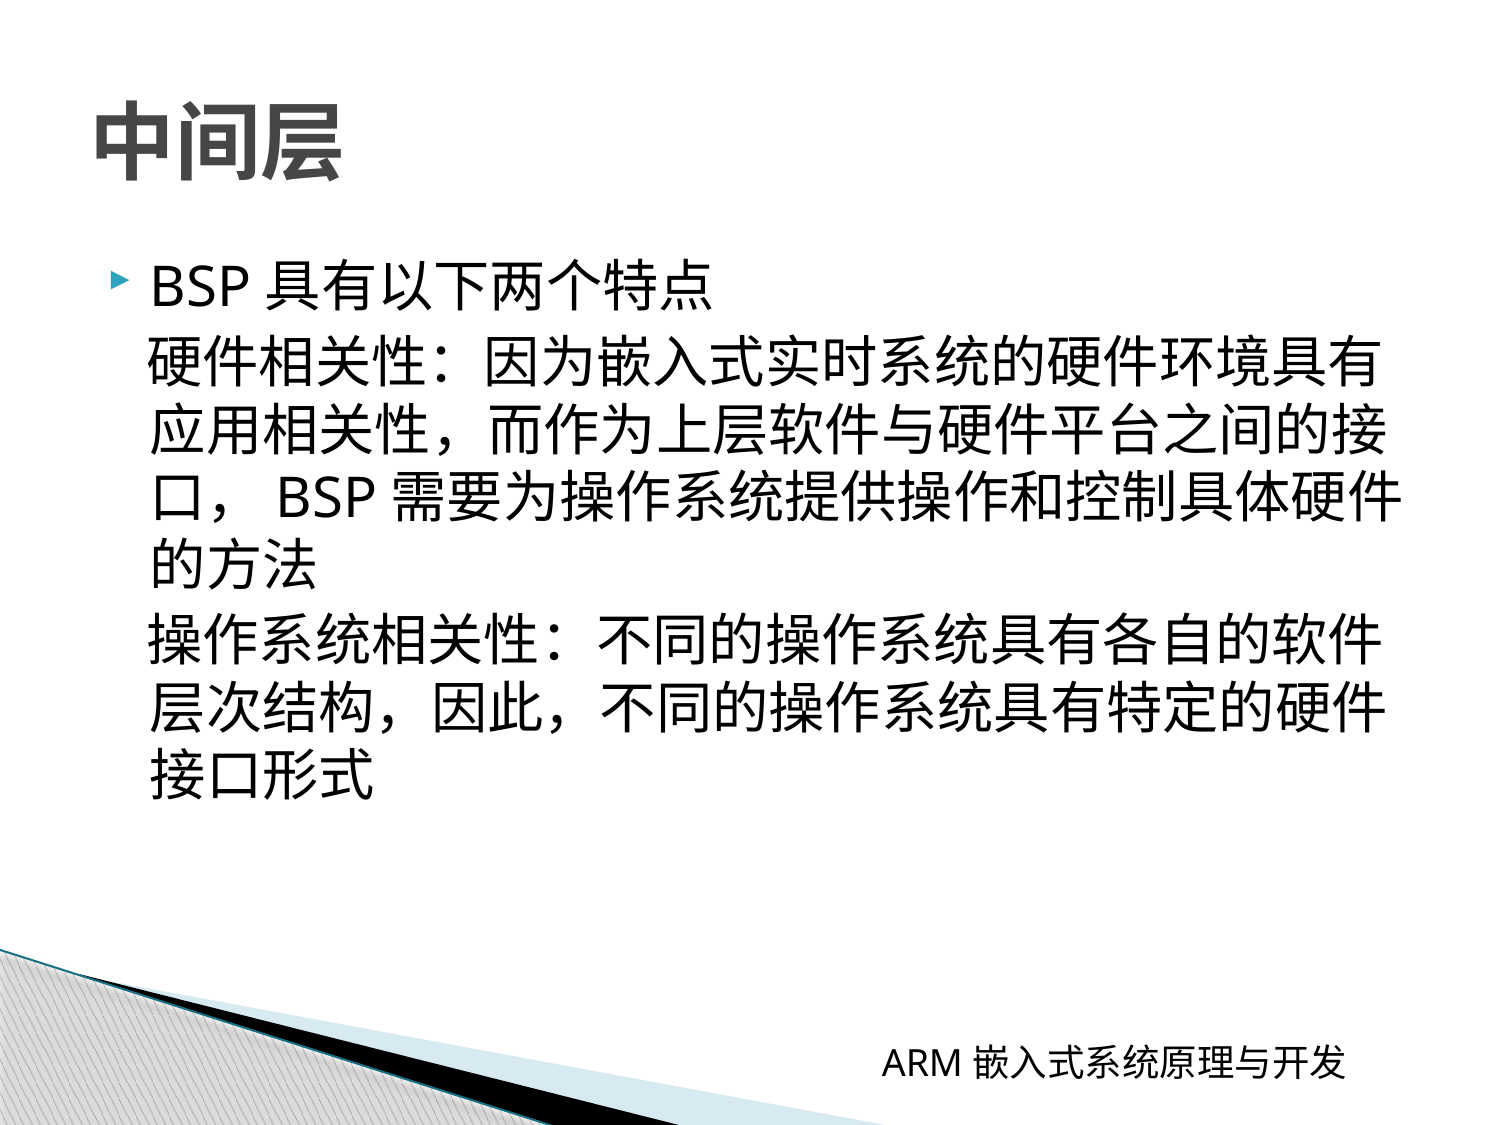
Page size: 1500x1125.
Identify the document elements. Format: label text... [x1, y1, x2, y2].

text_box ARM嵌入式系统原理与开发 [867, 1031, 1430, 1091]
title 中间层 [75, 45, 1425, 233]
list BSP具有以下两个特点 硬件相关性：因为嵌入式实时系统的硬件环境具有应用相关性，而作为上层软件与硬件平台之间的接口，BSP需要为操作系统提供操作和控制具体硬件的方法 操作系统相关性：不同的操作系统具有各自的软件层次结构，因此，不同的操作系统具有特定的硬件接口形式 [75, 243, 1425, 986]
